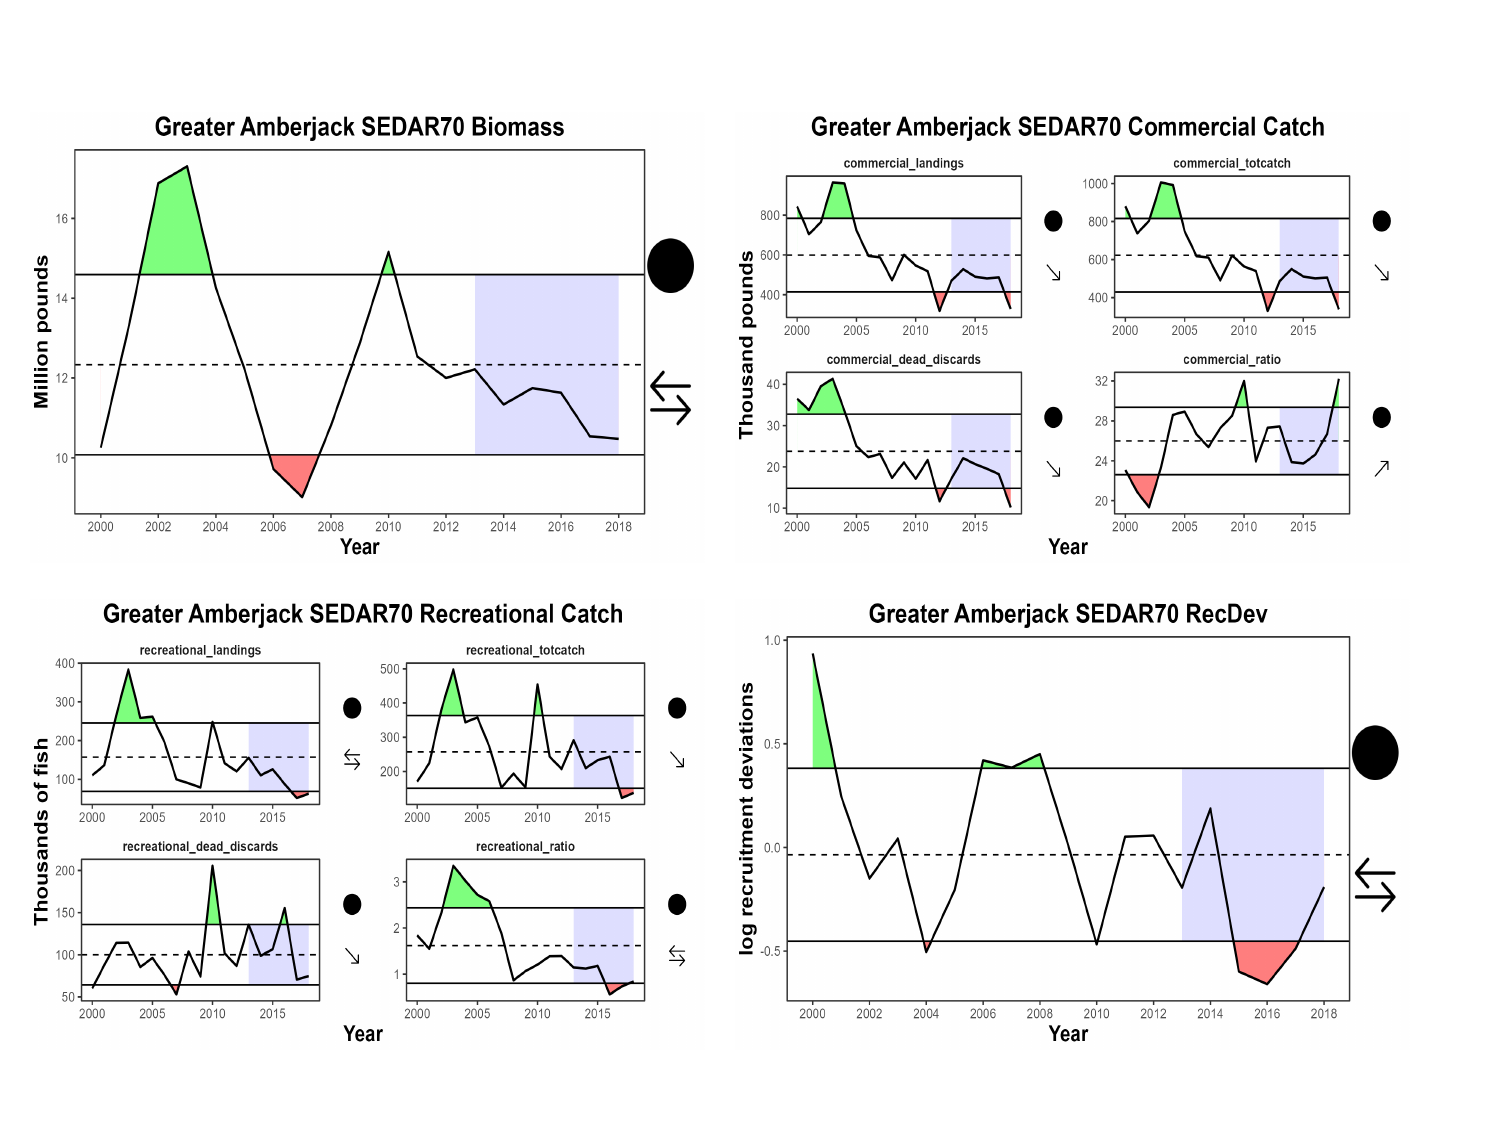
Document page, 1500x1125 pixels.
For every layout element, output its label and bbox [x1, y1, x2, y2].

list [29, 112, 706, 563]
list [29, 599, 706, 1051]
list [734, 599, 1411, 1051]
list [734, 112, 1411, 563]
